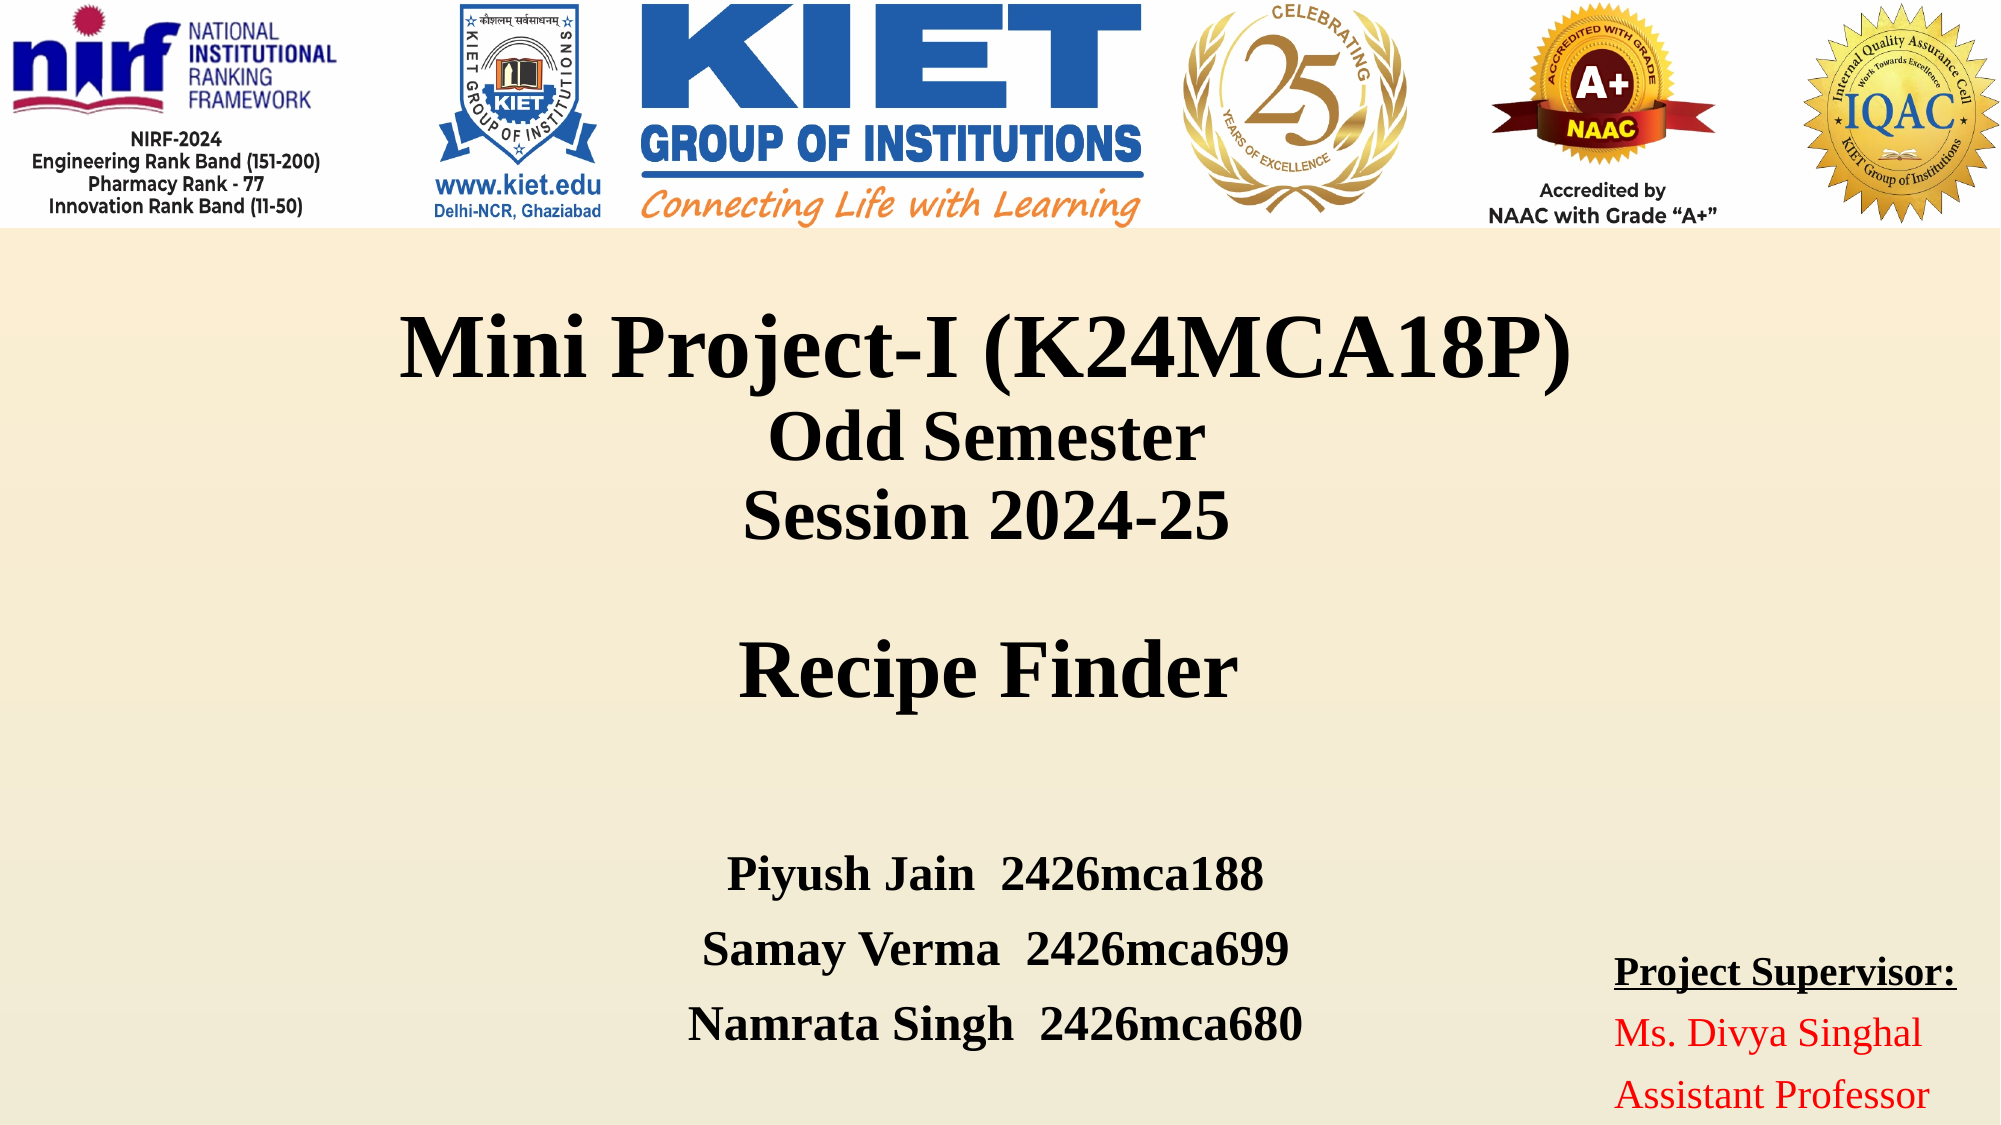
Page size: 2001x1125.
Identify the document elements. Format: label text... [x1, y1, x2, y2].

text_box [249, 854, 1750, 980]
title Mini Project-I (K24MCA18P) Odd Semester Session 2024-25 [237, 268, 1738, 563]
subtitle Recipe Finder Piyush Jain 2426mca188 Samay Verma 2426mca699 Namrata Singh 2426mca680 [144, 618, 1834, 1097]
picture [0, 0, 2000, 228]
text_box Project Supervisor: Ms. Divya Singhal Assistant Professor [1599, 942, 2000, 1125]
